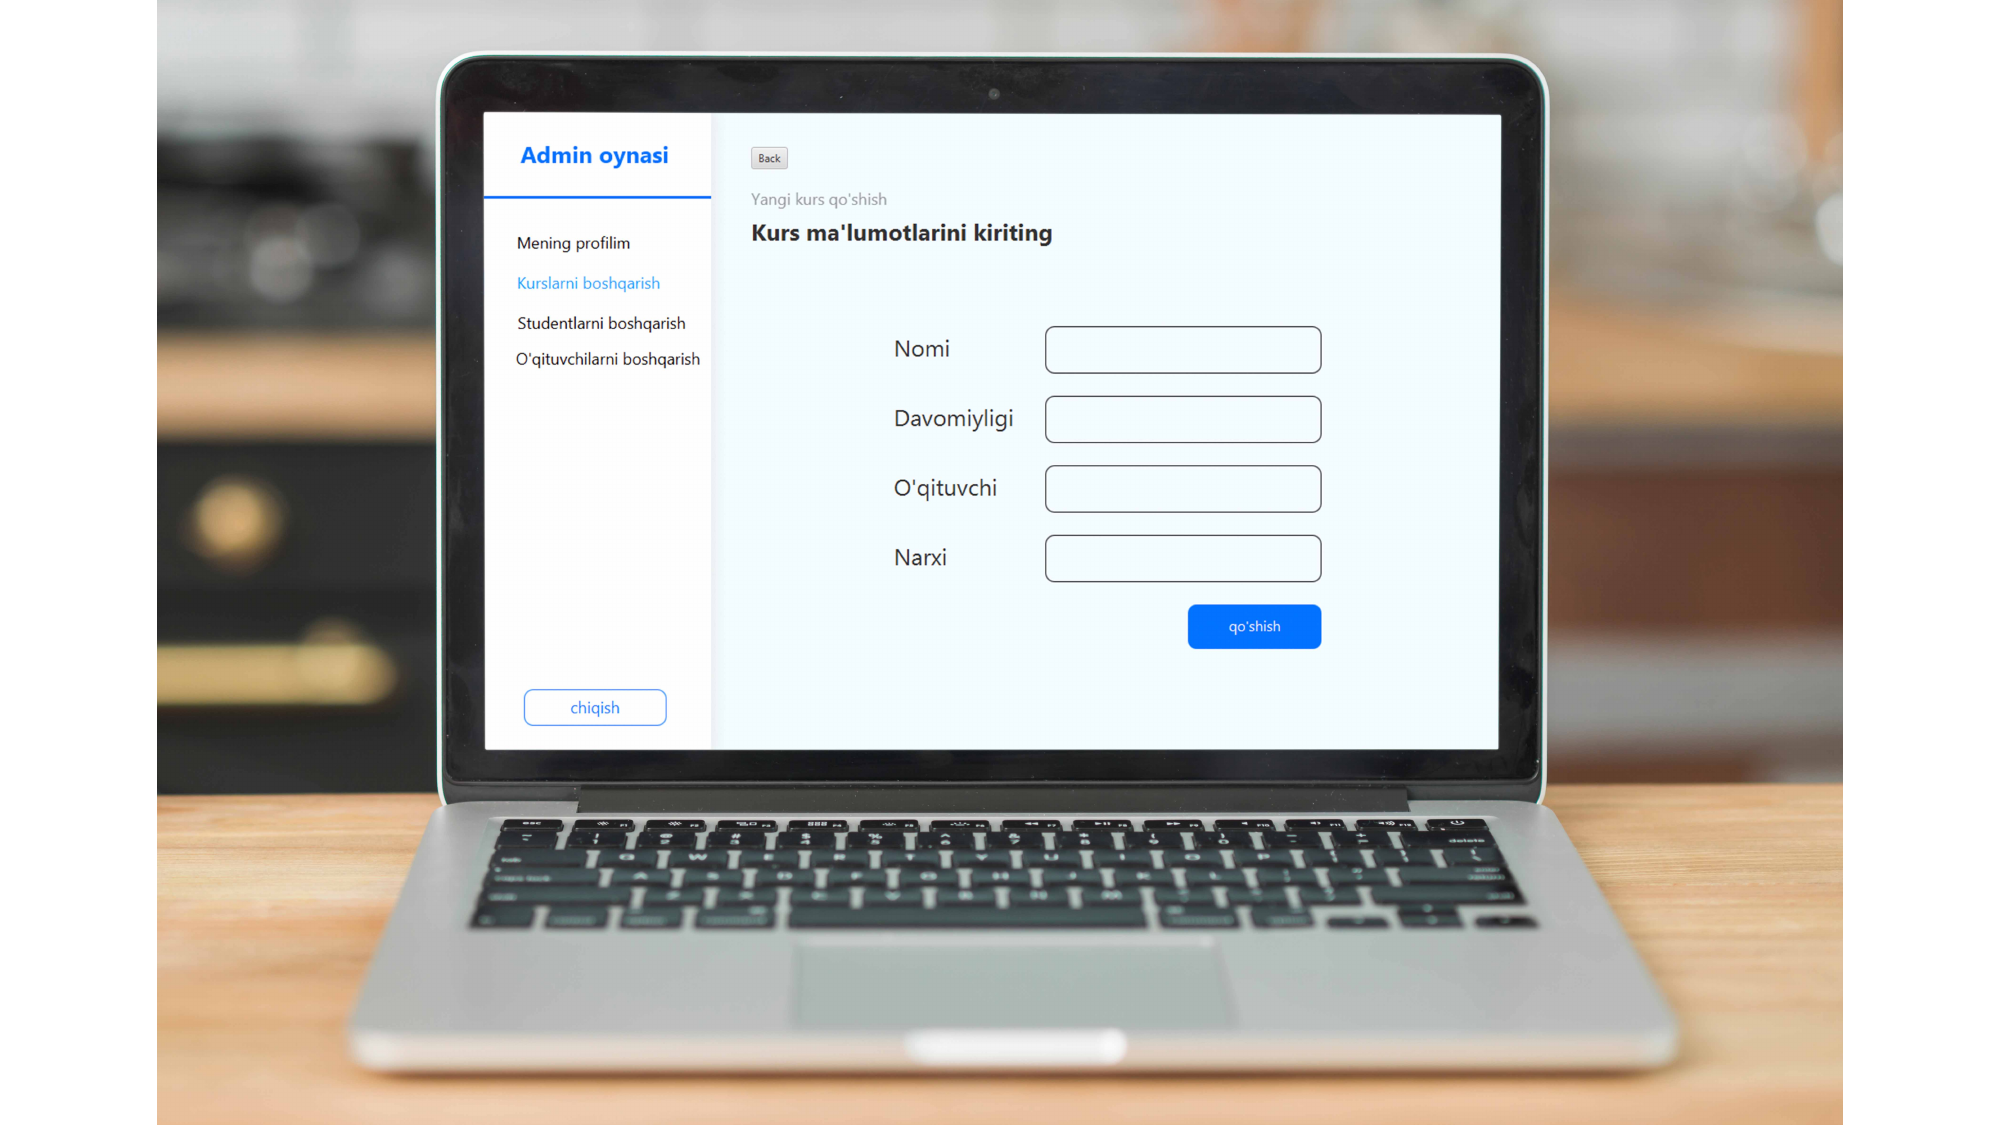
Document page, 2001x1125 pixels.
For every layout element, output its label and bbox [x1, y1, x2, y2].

picture [157, 0, 1843, 1125]
